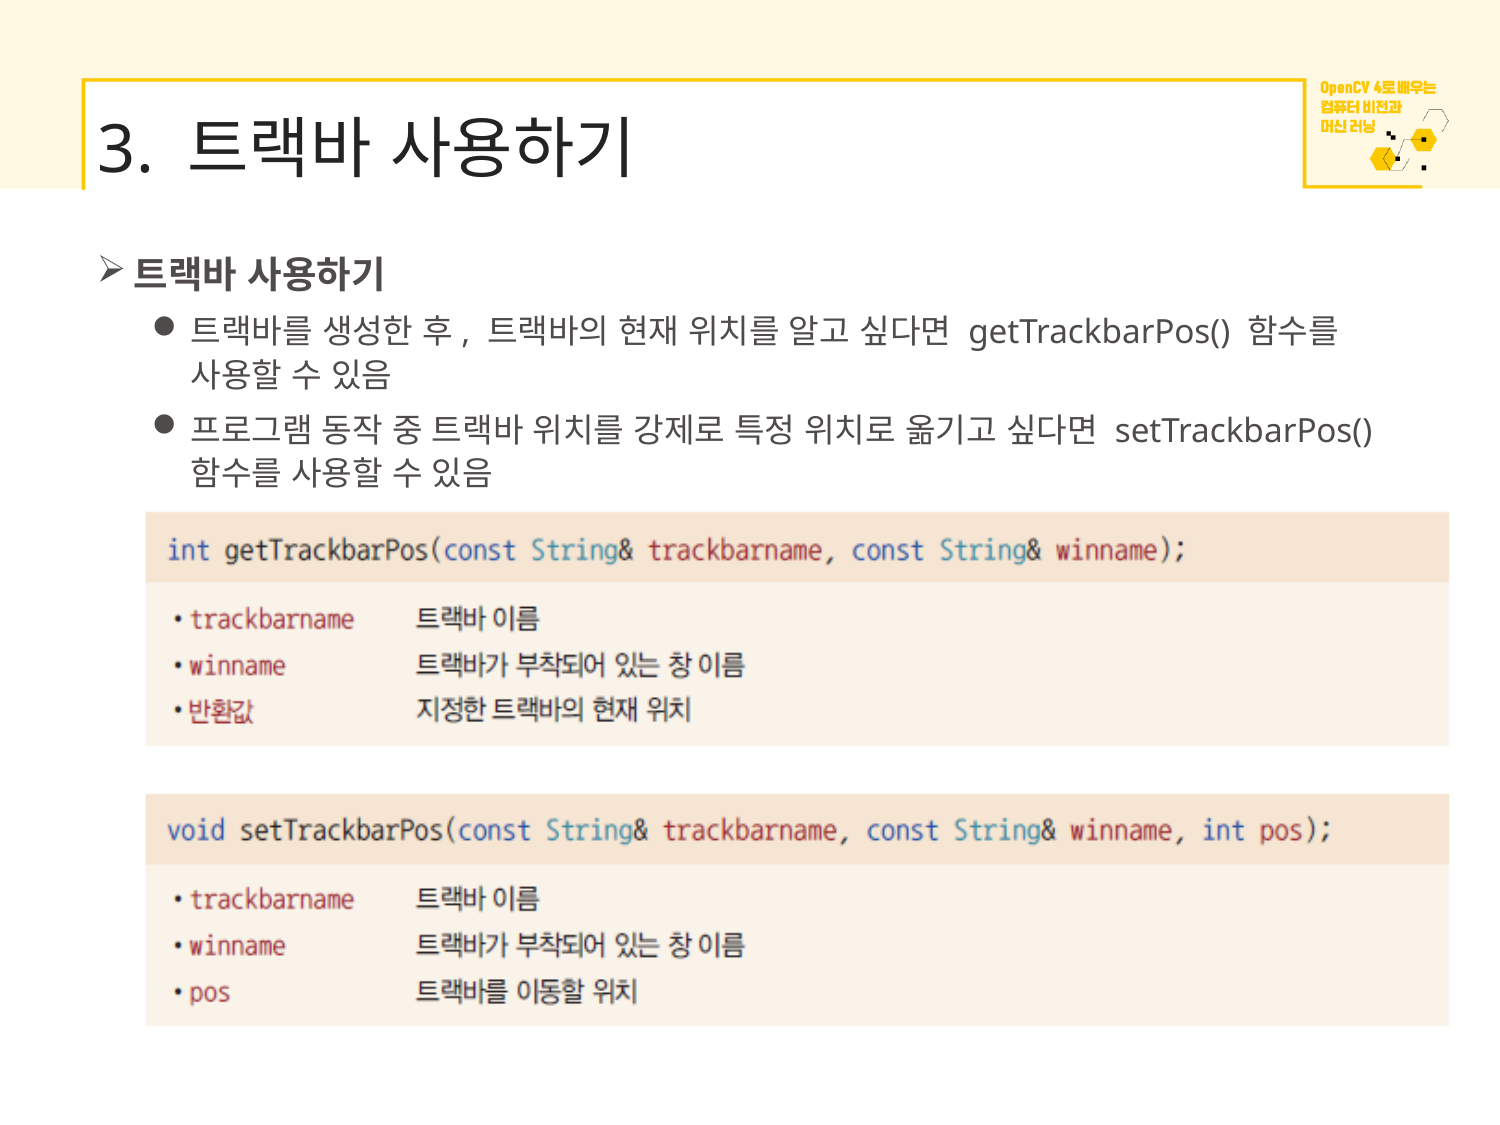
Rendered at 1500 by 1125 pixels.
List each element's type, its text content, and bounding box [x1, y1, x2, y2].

title 3. 트랙바 사용하기 [82, 61, 1413, 193]
picture [0, 0, 1500, 1125]
list 트랙바 사용하기 트랙바를 생성한 후, 트랙바의 현재 위치를 알고 싶다면 getTrackbarPos() 함수를 사용할 수 있음 프로그램 동작 중 트랙바 위치를 강제로 특정 위치로 옮기고 싶다면 setTrackbarPos() 함수를 사용할 수 있음 [81, 239, 1412, 1054]
